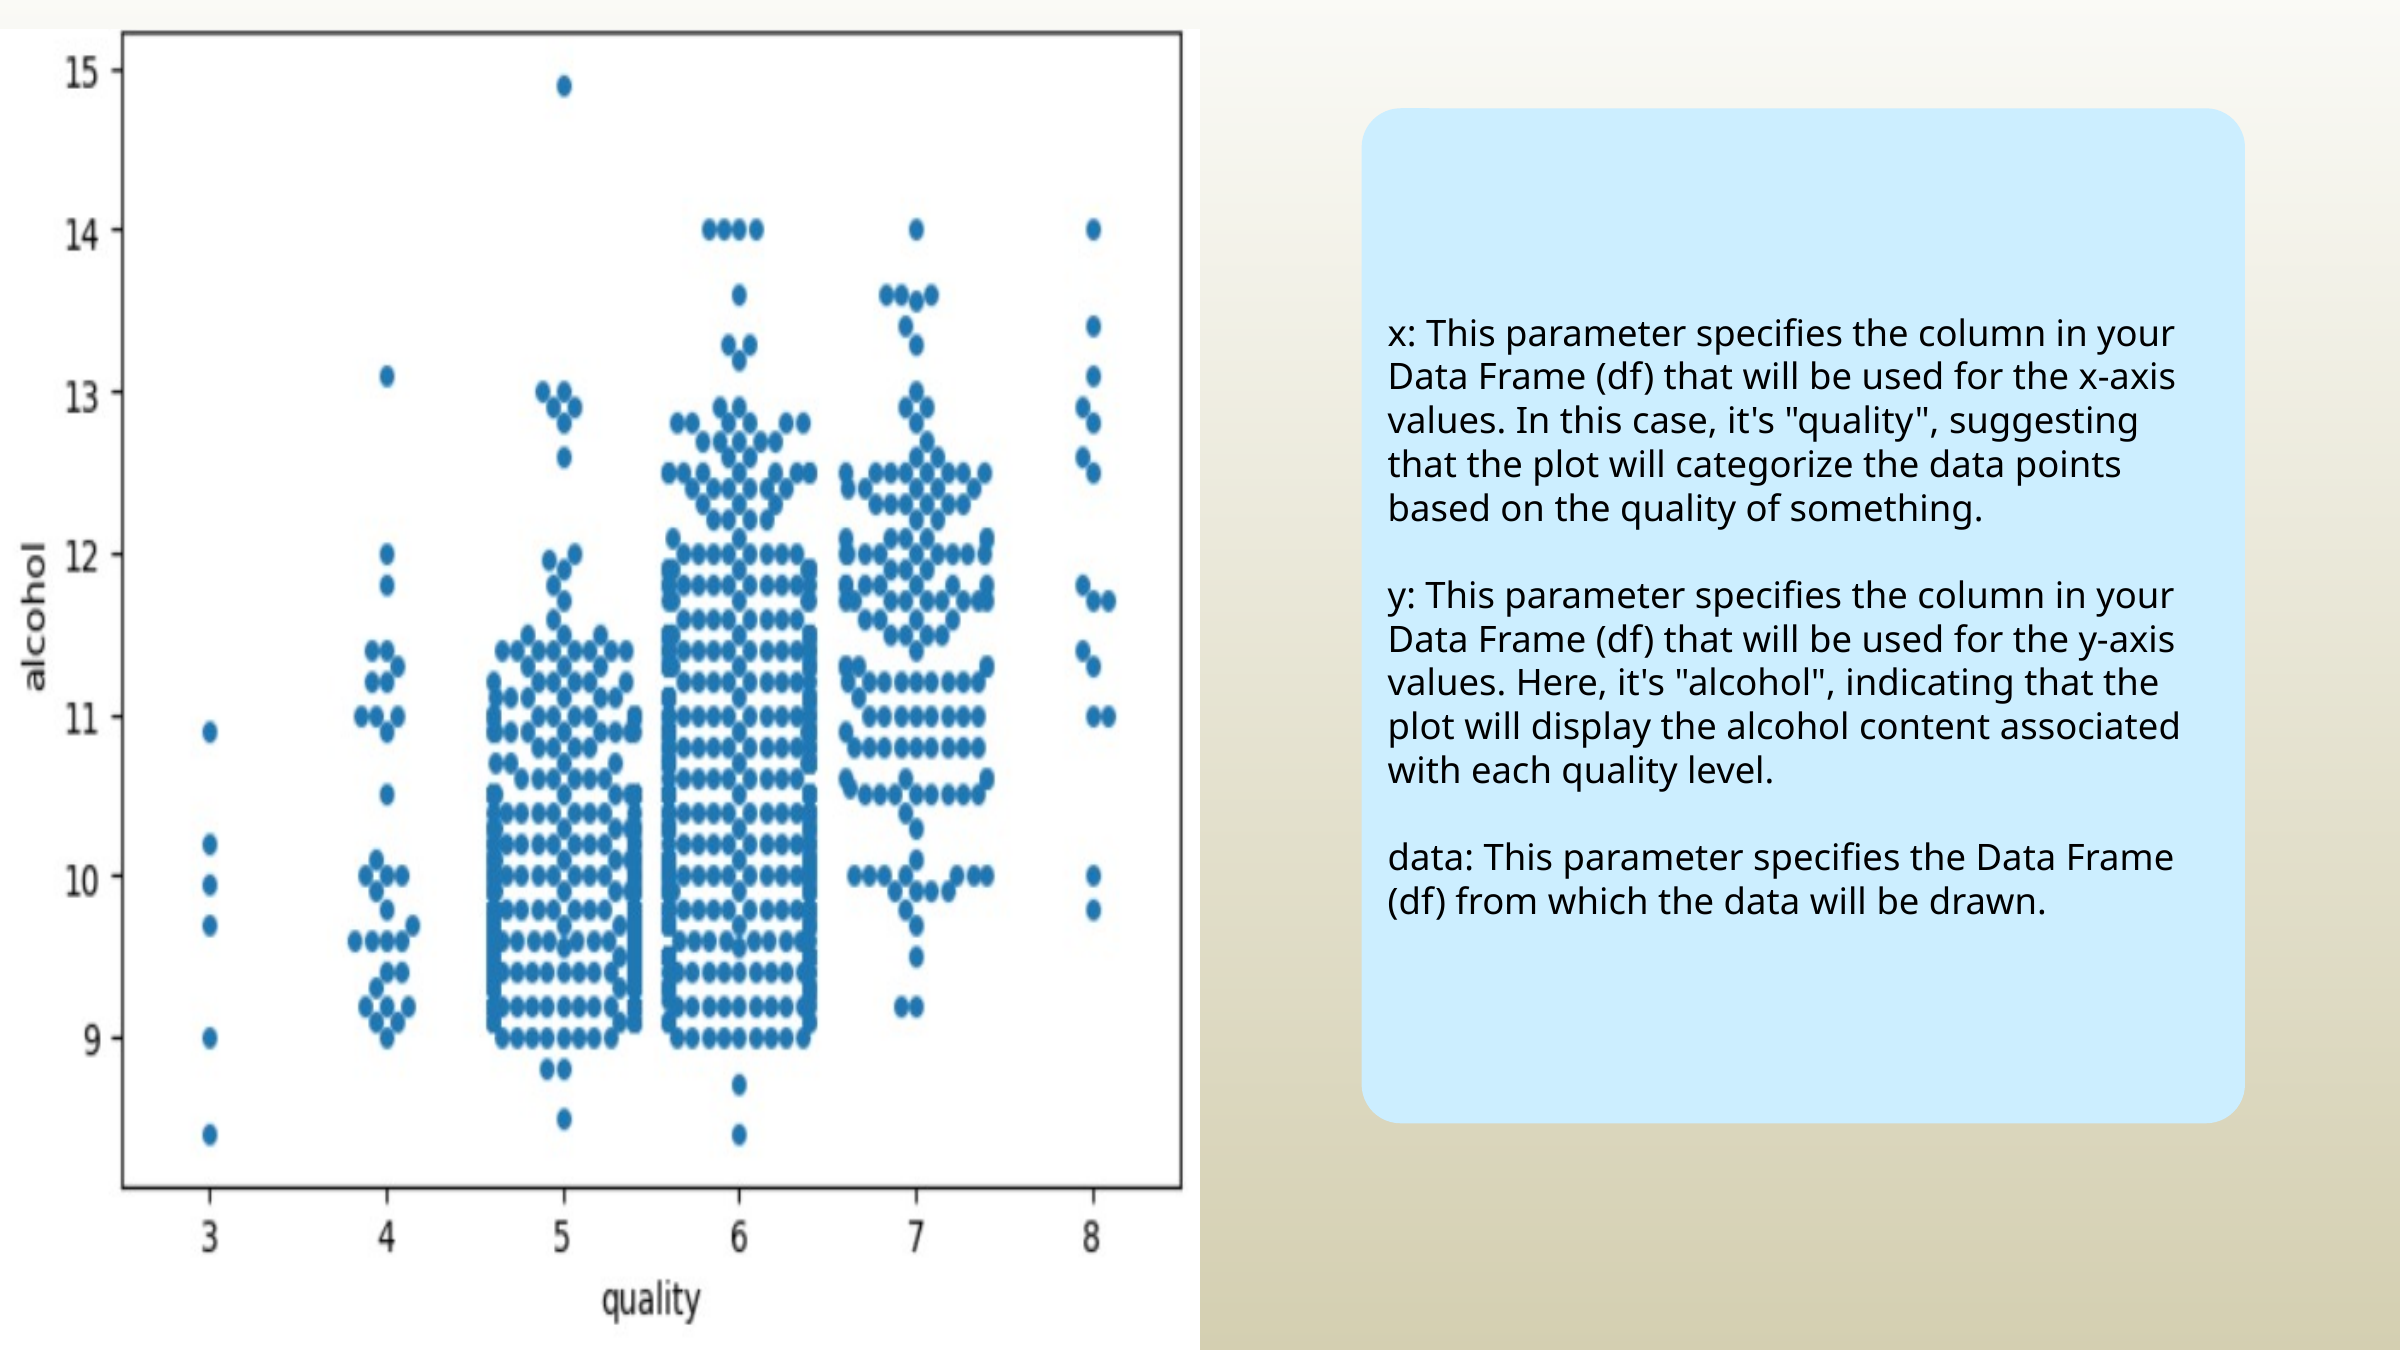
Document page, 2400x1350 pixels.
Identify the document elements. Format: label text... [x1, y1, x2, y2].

picture [0, 28, 1201, 1350]
text_box x: This parameter specifies the column in your Data Frame (df) that will be used for the x-axis values. In this case, it's "quality", suggesting that the plot will categorize the data points based on the quality of something. y: This parameter specifies the column in your Data Frame (df) that will be used for the y-axis values. Here, it's "alcohol", indicating that the plot will display the alcohol content associated with each quality level. data: This parameter specifies the Data Frame (df) from which the data will be drawn. [1360, 107, 2247, 1125]
